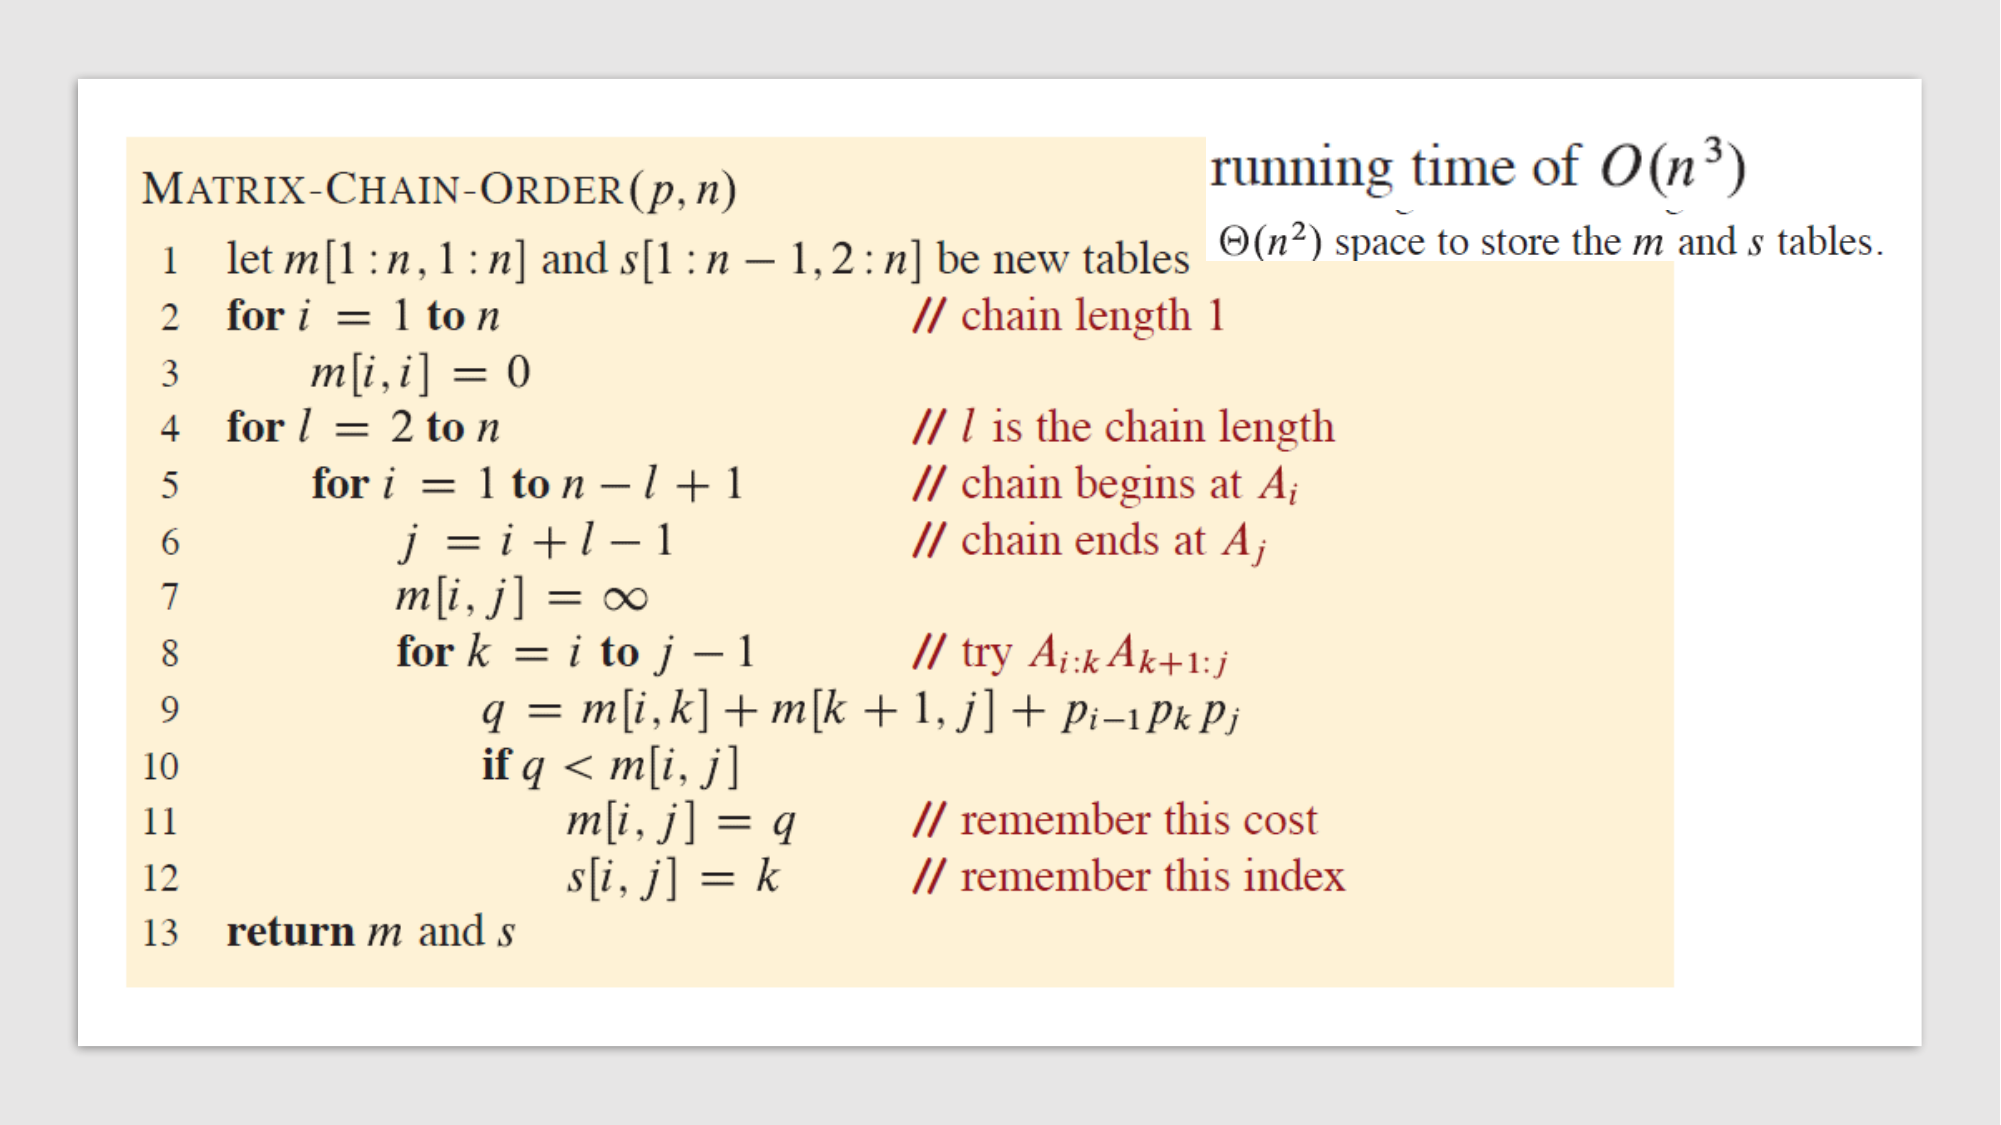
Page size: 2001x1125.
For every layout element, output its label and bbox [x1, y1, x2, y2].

picture [105, 119, 1895, 1006]
text_box [0, 0, 2000, 1125]
text_box [77, 78, 1923, 1047]
